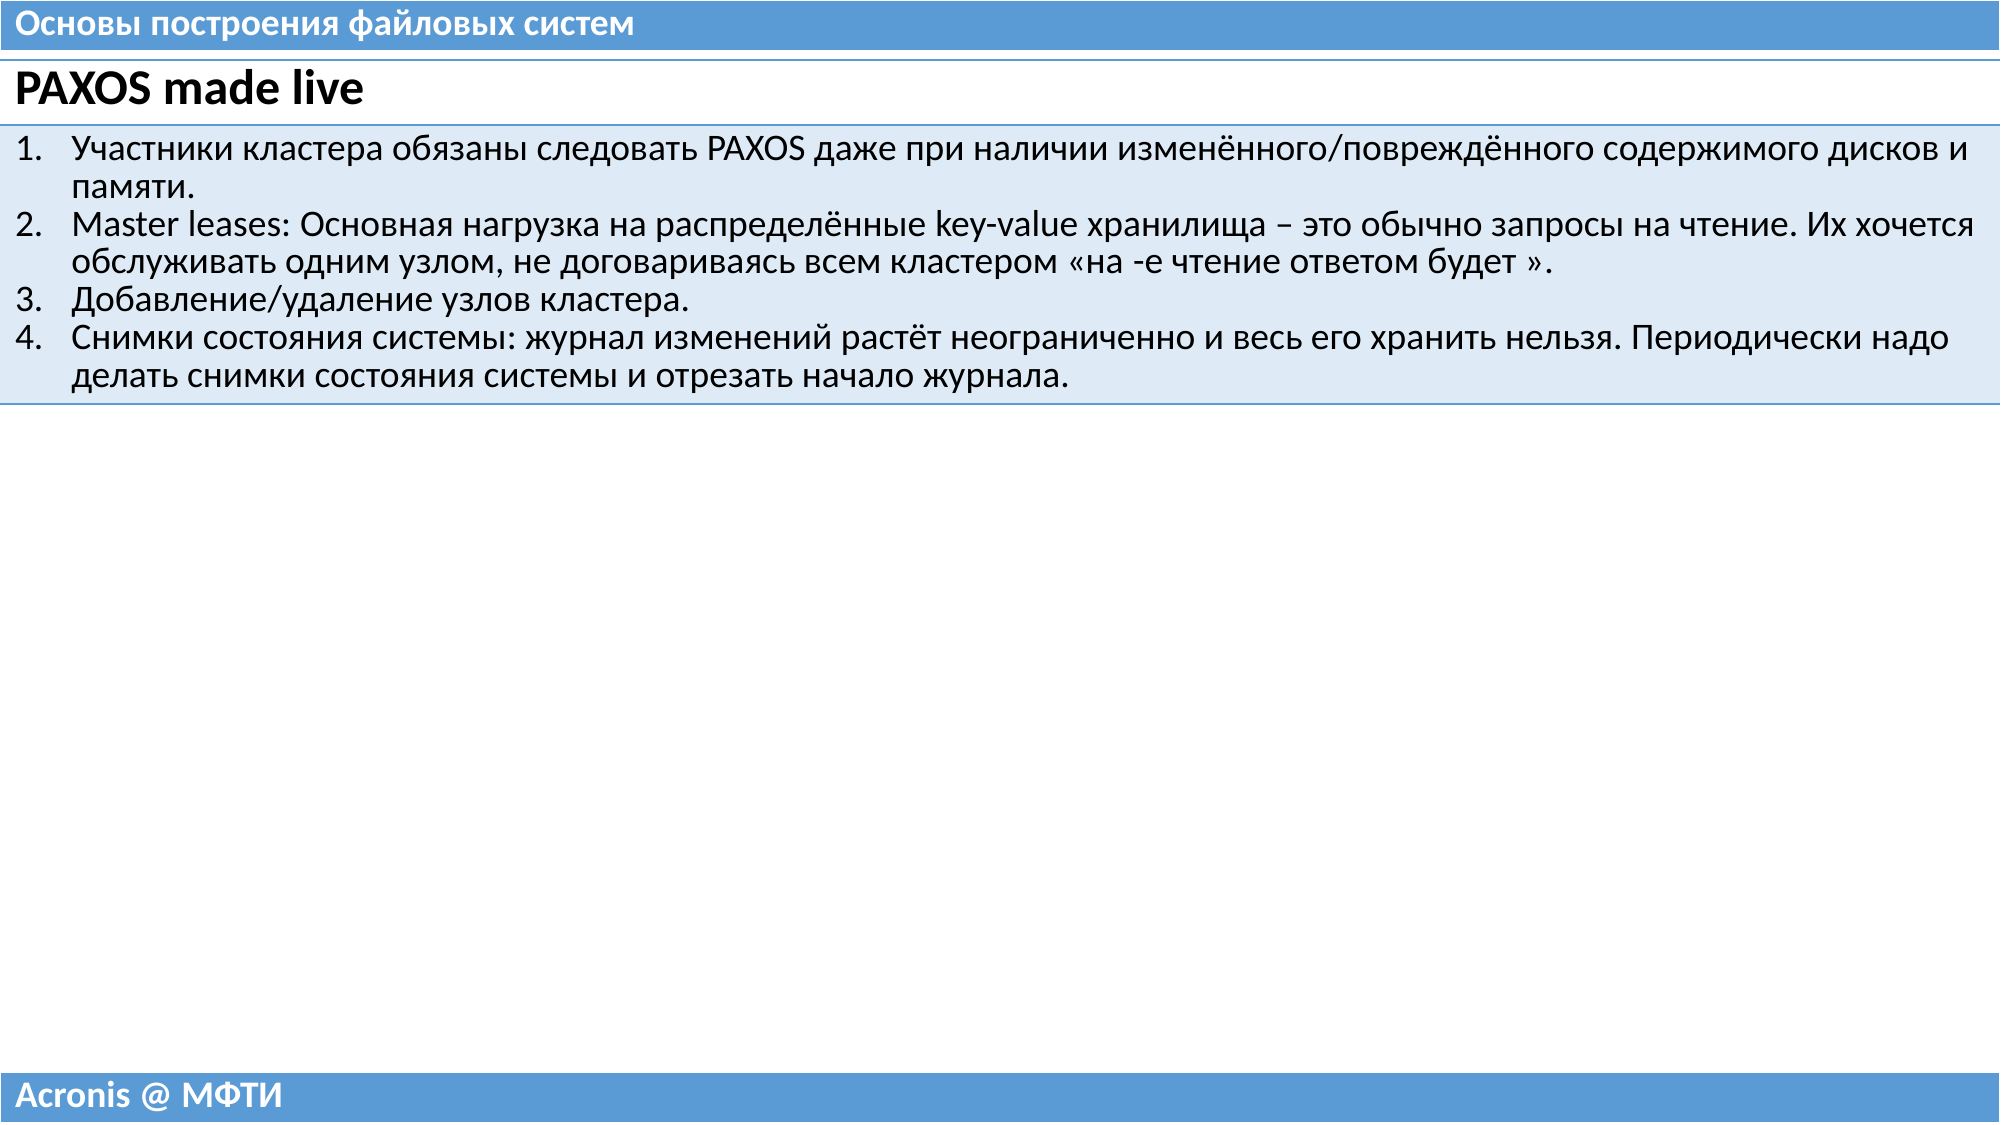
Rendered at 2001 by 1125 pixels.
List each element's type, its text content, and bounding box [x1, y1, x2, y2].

table_header Основы построения файловых систем [1, 1, 1999, 50]
table_header Acronis @ МФТИ [1, 1073, 1999, 1122]
